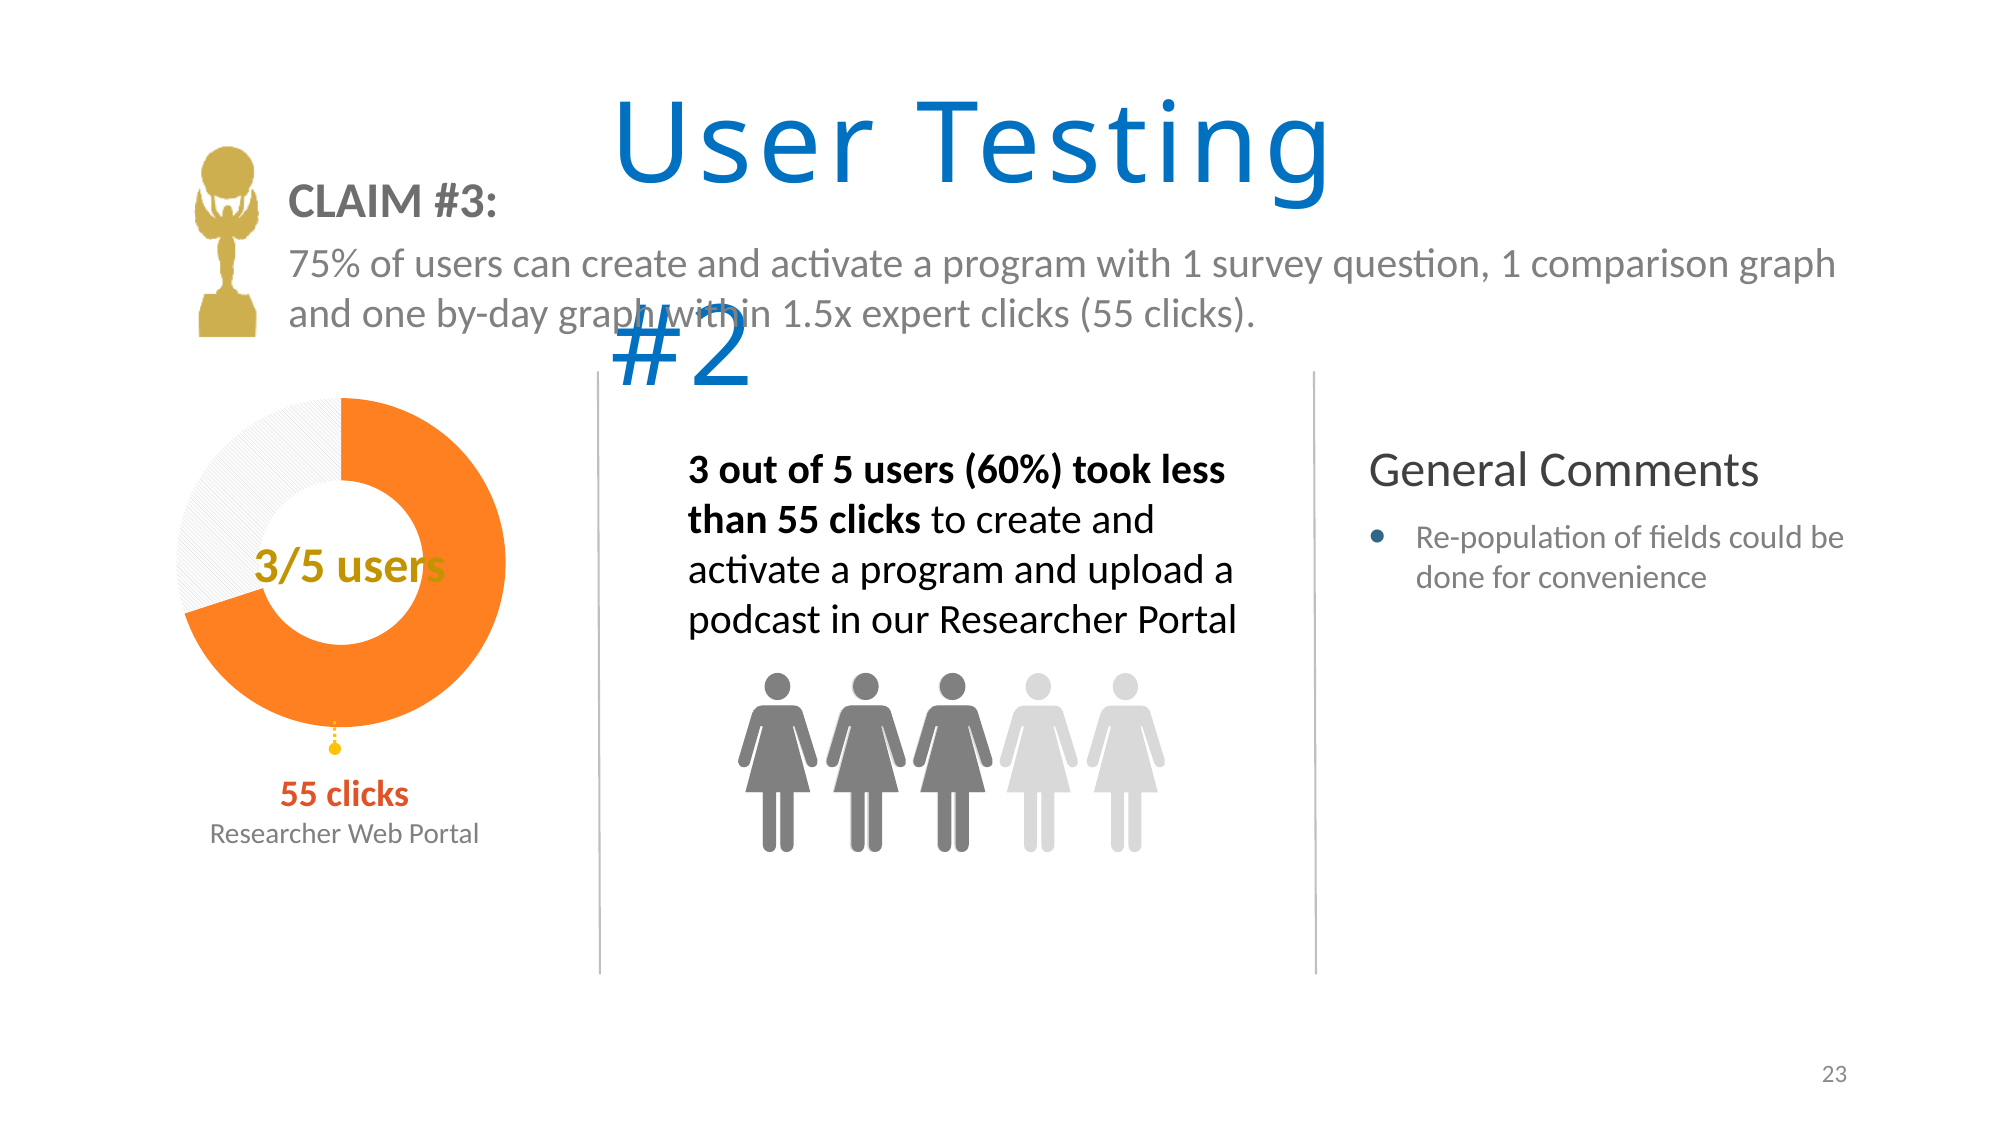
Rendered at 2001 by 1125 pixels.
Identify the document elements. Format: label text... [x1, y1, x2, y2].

text_box User Testing #2 [595, 342, 1473, 416]
text_box CLAIM #3: 75% of users can create and activate a program with 1 survey question, 1 comparison graph and one by-day graph within 1.5x expert clicks (55 clicks). [273, 159, 1877, 342]
text_box 55 clicks Researcher Web Portal [166, 732, 523, 887]
text_box User Testing #2 [595, 0, 1473, 159]
chart [169, 385, 513, 740]
picture [184, 143, 269, 343]
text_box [737, 672, 1166, 853]
text_box General Comments Re-population of fields could be done for convenience [1354, 428, 1923, 623]
text_box 3 out of 5 users (60%) took less than 55 clicks to create and activate a program and upload a podcast in our Researcher Portal [672, 434, 1303, 628]
slide_number 23 [1412, 1042, 1863, 1103]
